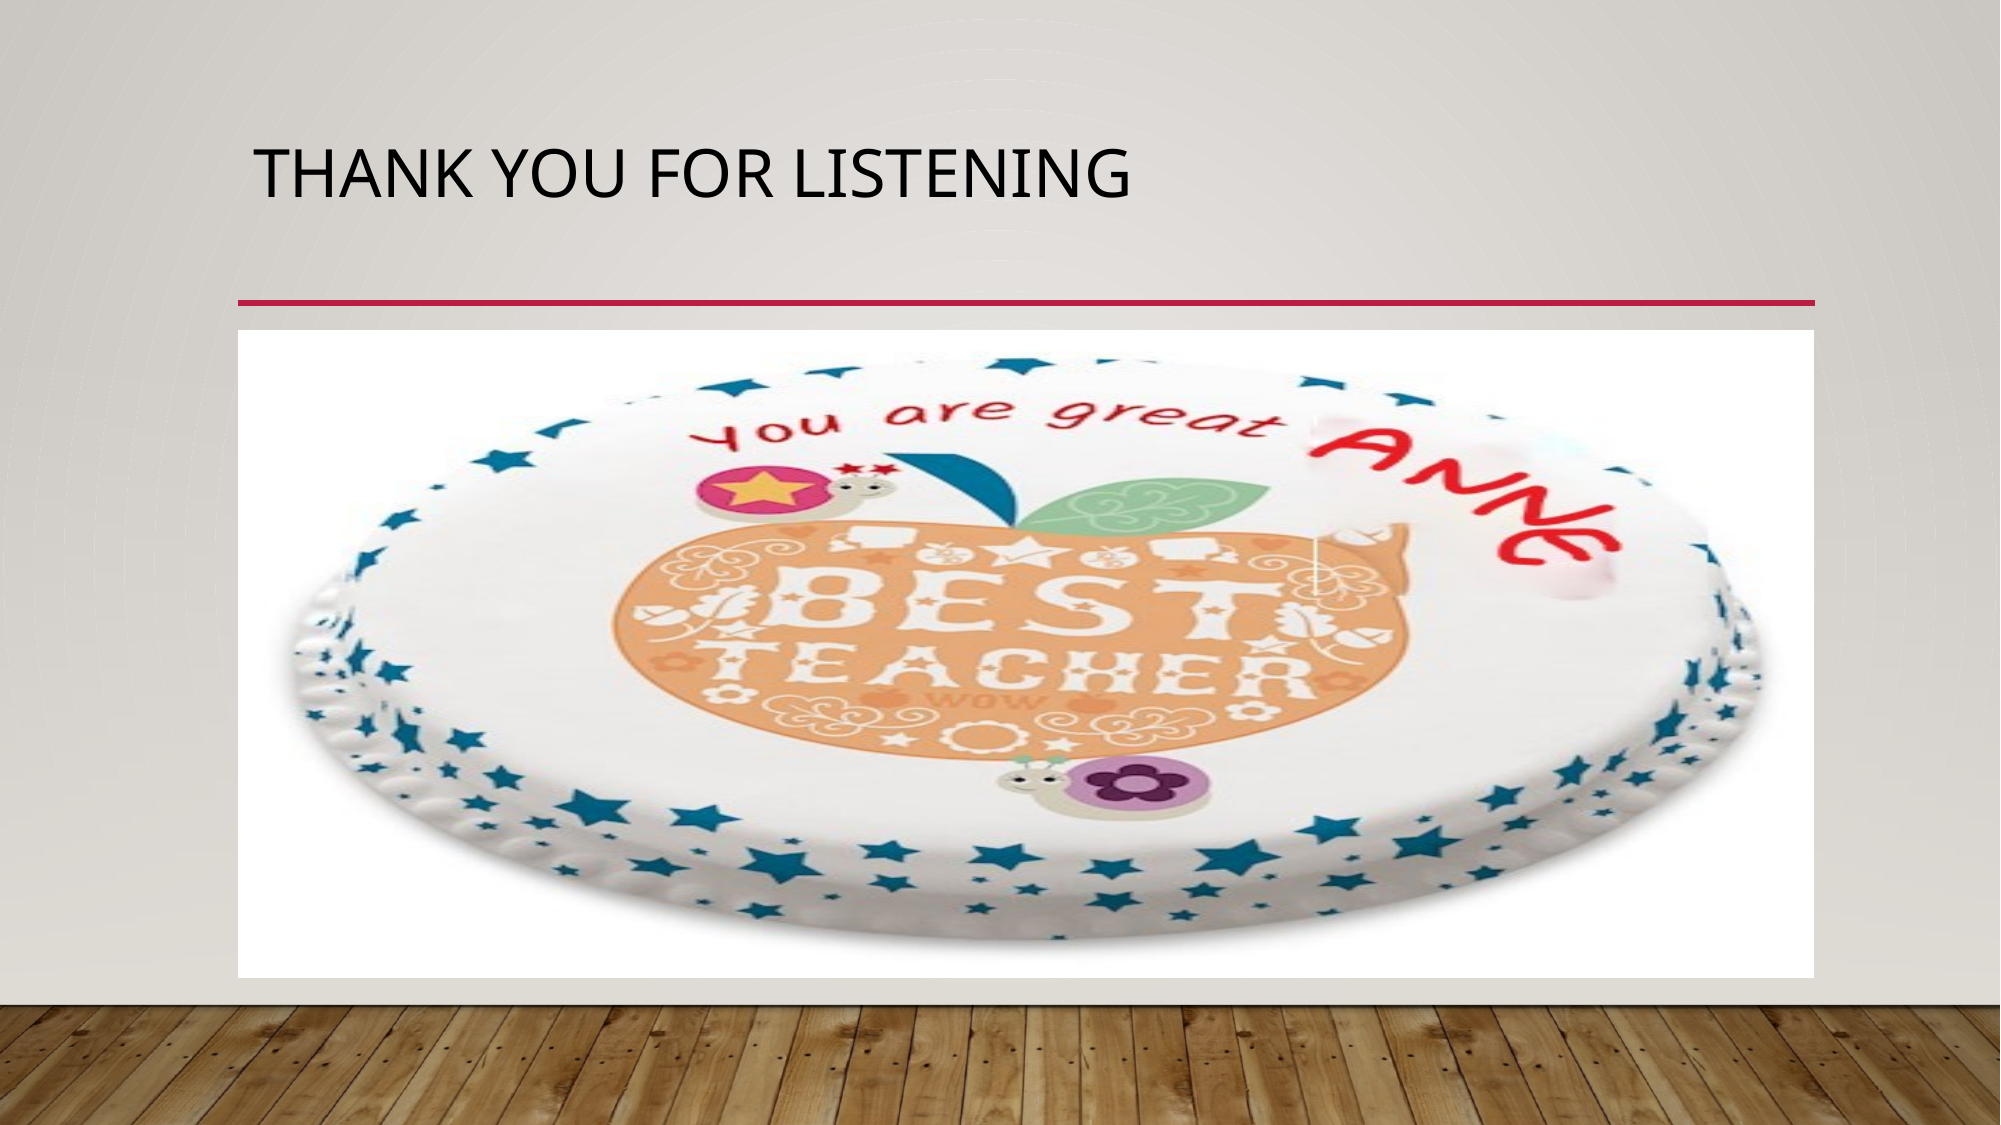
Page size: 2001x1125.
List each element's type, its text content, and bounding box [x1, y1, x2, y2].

picture [0, 1005, 2000, 1125]
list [237, 330, 1814, 978]
title Thank you for listening [238, 131, 1814, 305]
